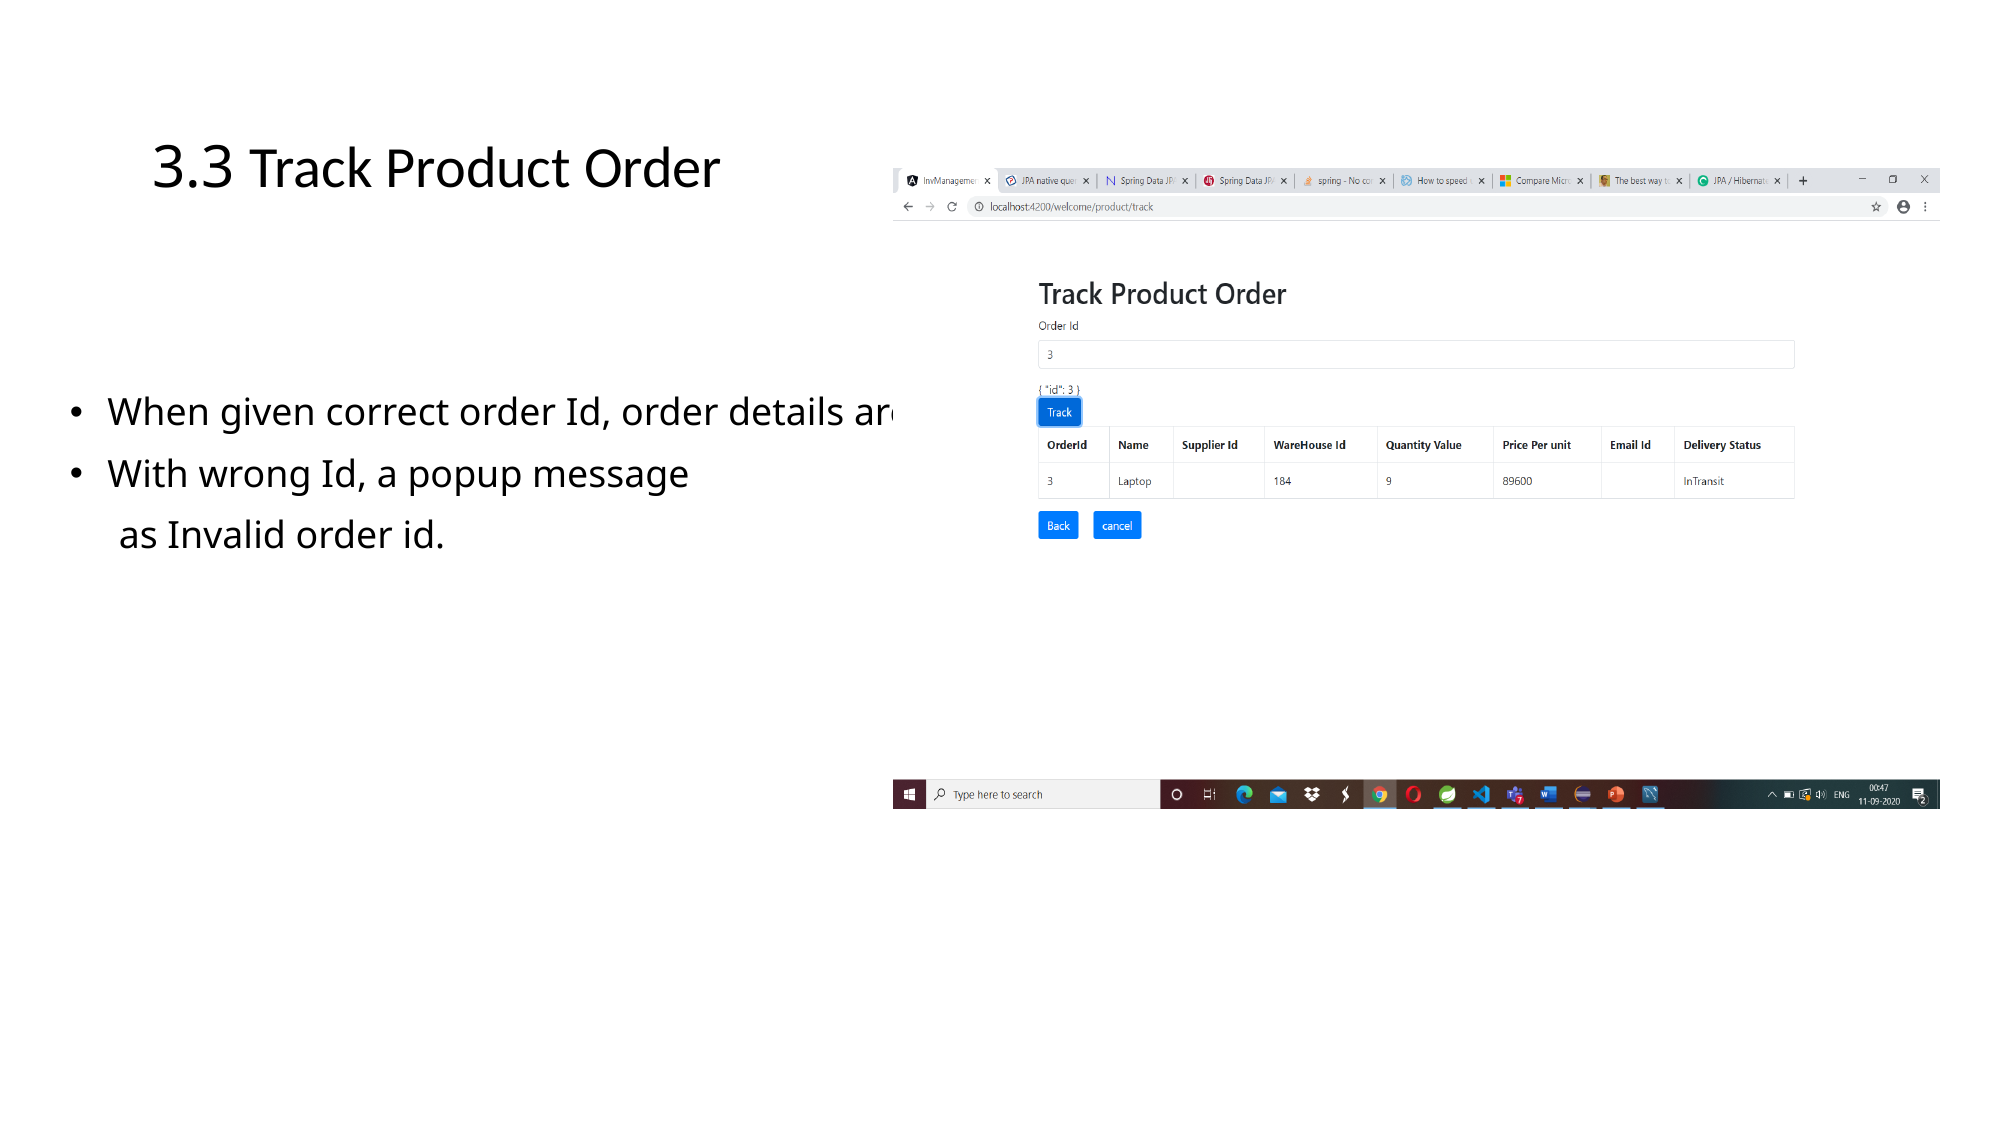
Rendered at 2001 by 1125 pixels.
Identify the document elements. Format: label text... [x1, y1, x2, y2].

list When given correct order Id, order details are shown. With wrong Id, a popup message as Invalid order id. [54, 386, 1845, 1125]
title 3.3 Track Product Order [137, 59, 1863, 278]
picture [893, 168, 1940, 809]
